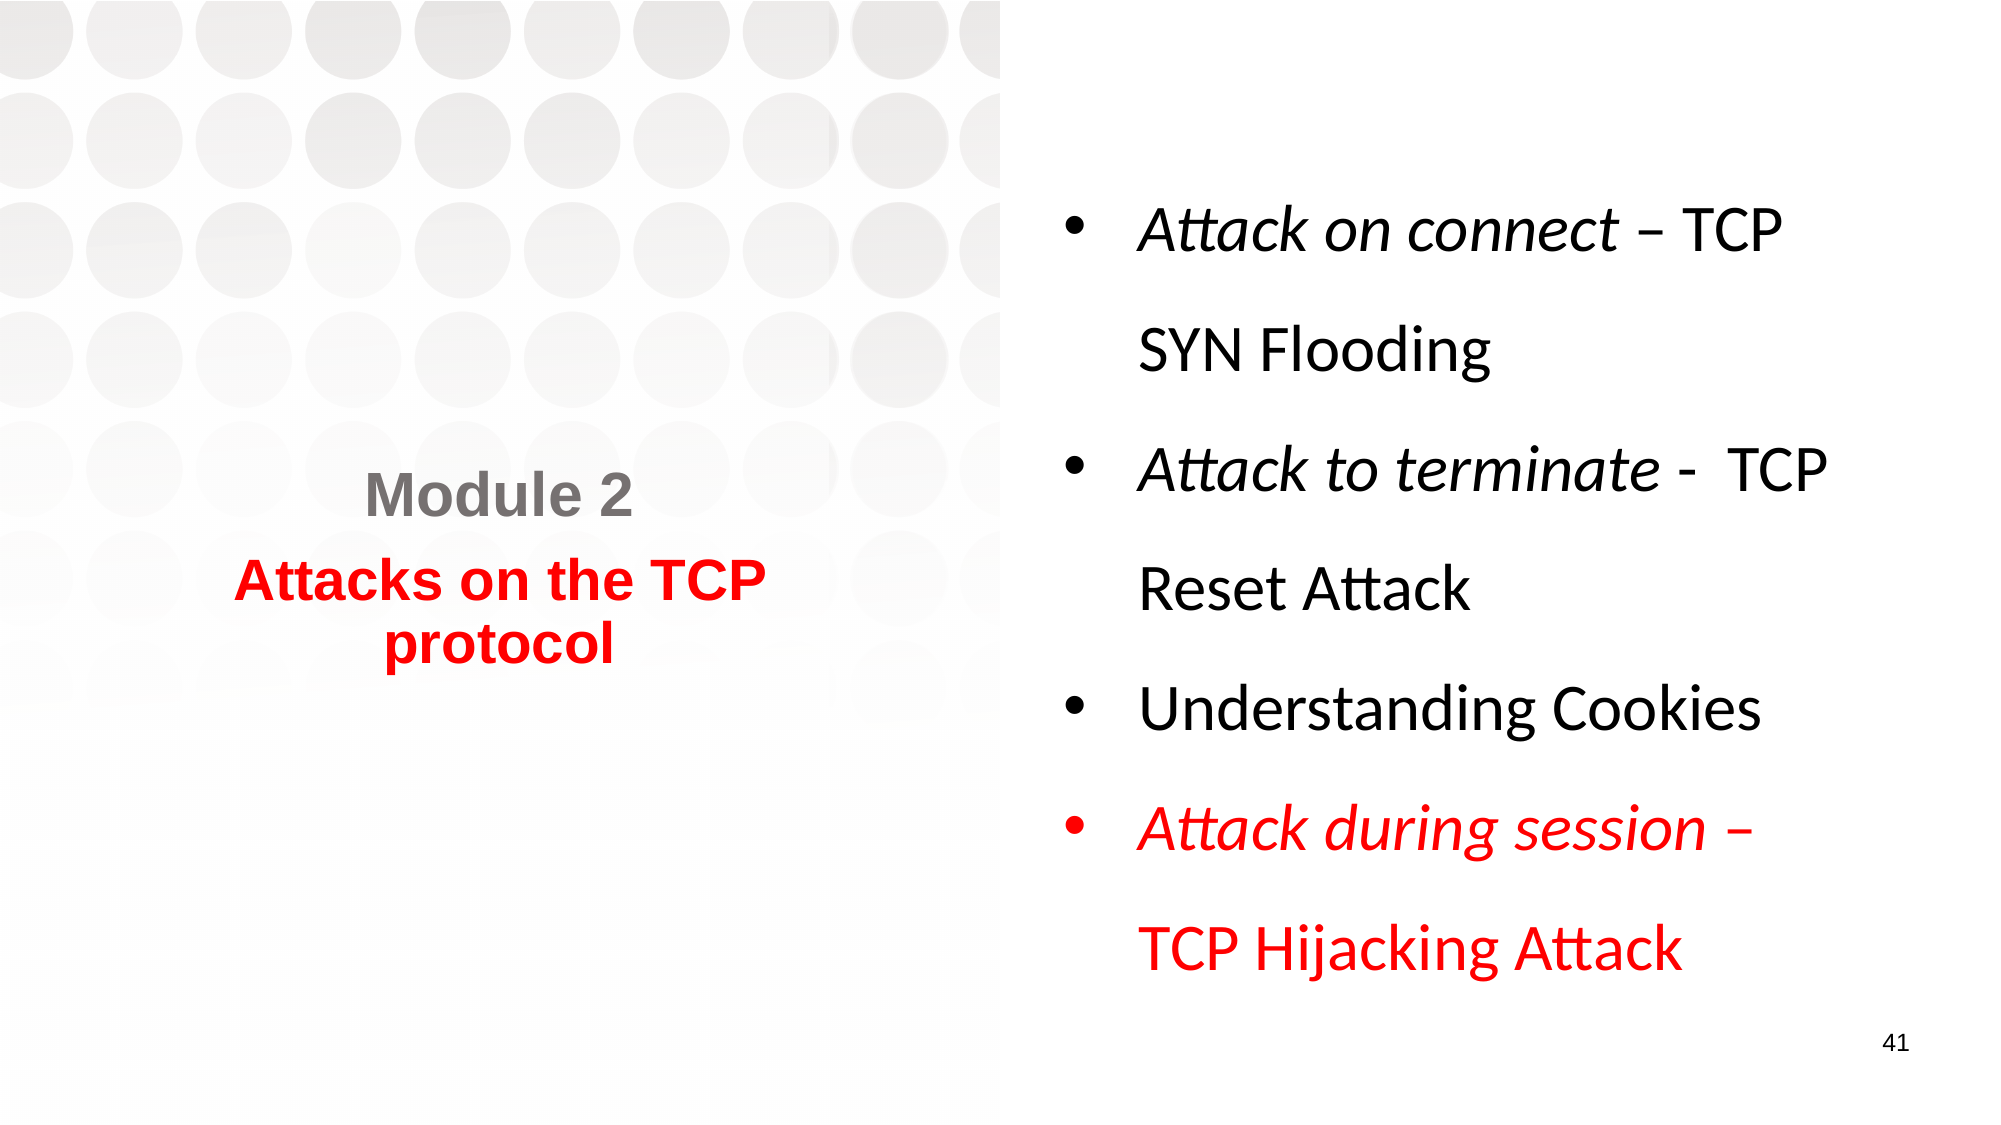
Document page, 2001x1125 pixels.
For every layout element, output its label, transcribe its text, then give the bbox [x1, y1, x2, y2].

slide_number 41 [1484, 1018, 1925, 1064]
text_box Attack on connect – TCP SYN Flooding Attack to terminate - TCP Reset Attack Understanding Cookies Attack during session – TCP Hijacking Attack [1048, 137, 1883, 992]
picture [0, 1, 1000, 1125]
list Module 2 Attacks on the TCP protocol [114, 454, 886, 758]
